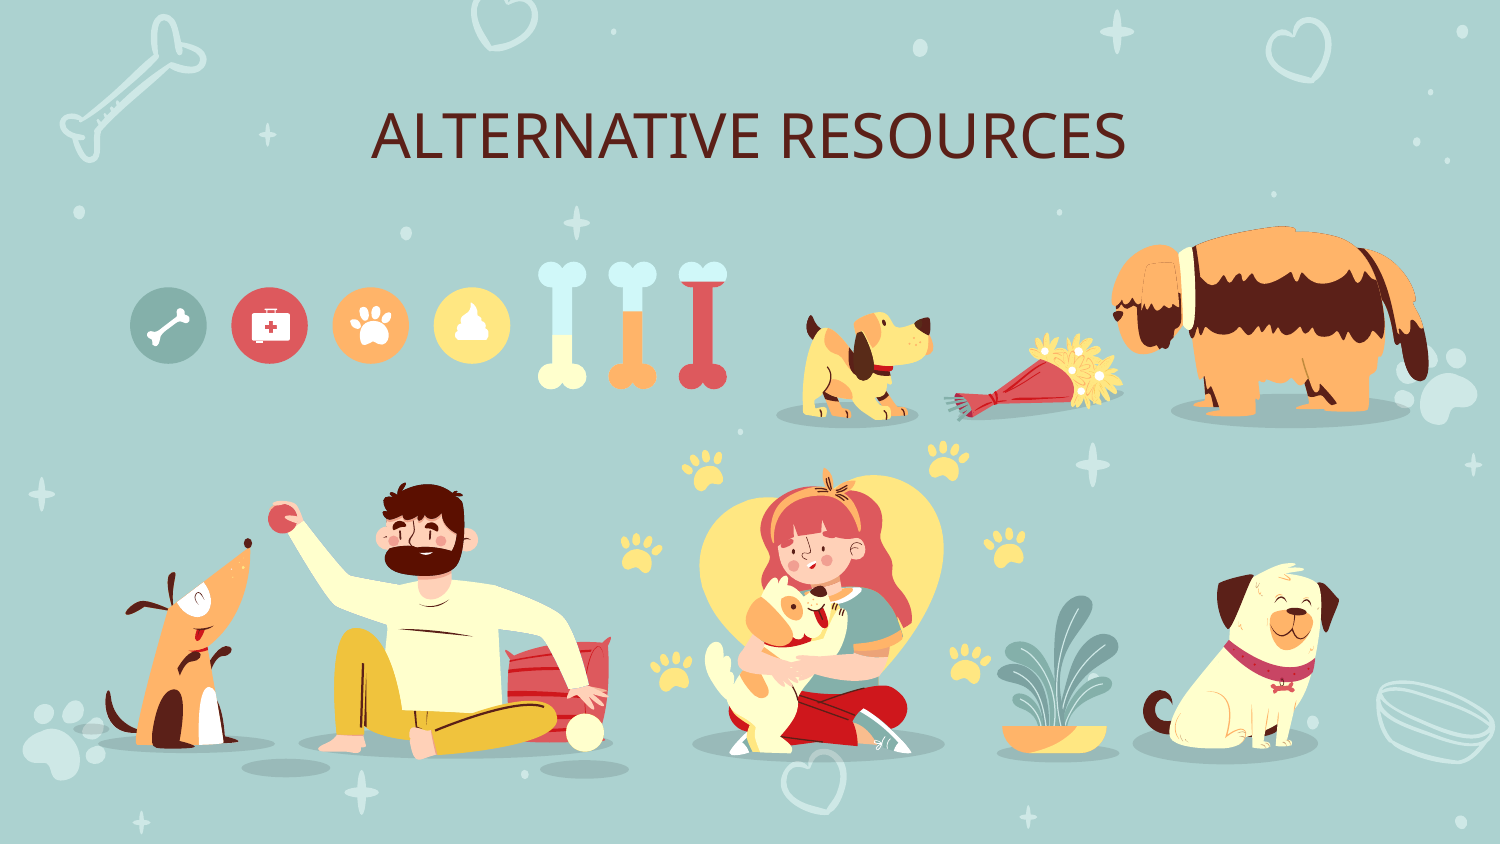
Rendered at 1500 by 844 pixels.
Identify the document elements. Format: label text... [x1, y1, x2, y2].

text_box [948, 330, 1105, 432]
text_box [692, 467, 946, 763]
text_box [620, 532, 664, 574]
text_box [129, 287, 207, 364]
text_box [996, 595, 1120, 763]
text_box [1109, 226, 1433, 429]
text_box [1132, 562, 1342, 765]
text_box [675, 261, 731, 390]
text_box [950, 643, 991, 685]
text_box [332, 287, 410, 364]
title ALTERNATIVE RESOURCES [51, 86, 1449, 181]
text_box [775, 311, 945, 429]
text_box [649, 651, 686, 692]
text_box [982, 527, 1026, 569]
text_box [605, 261, 661, 390]
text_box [72, 473, 630, 779]
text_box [231, 287, 309, 364]
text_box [680, 449, 724, 492]
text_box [534, 261, 590, 390]
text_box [927, 440, 971, 482]
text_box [433, 287, 511, 364]
